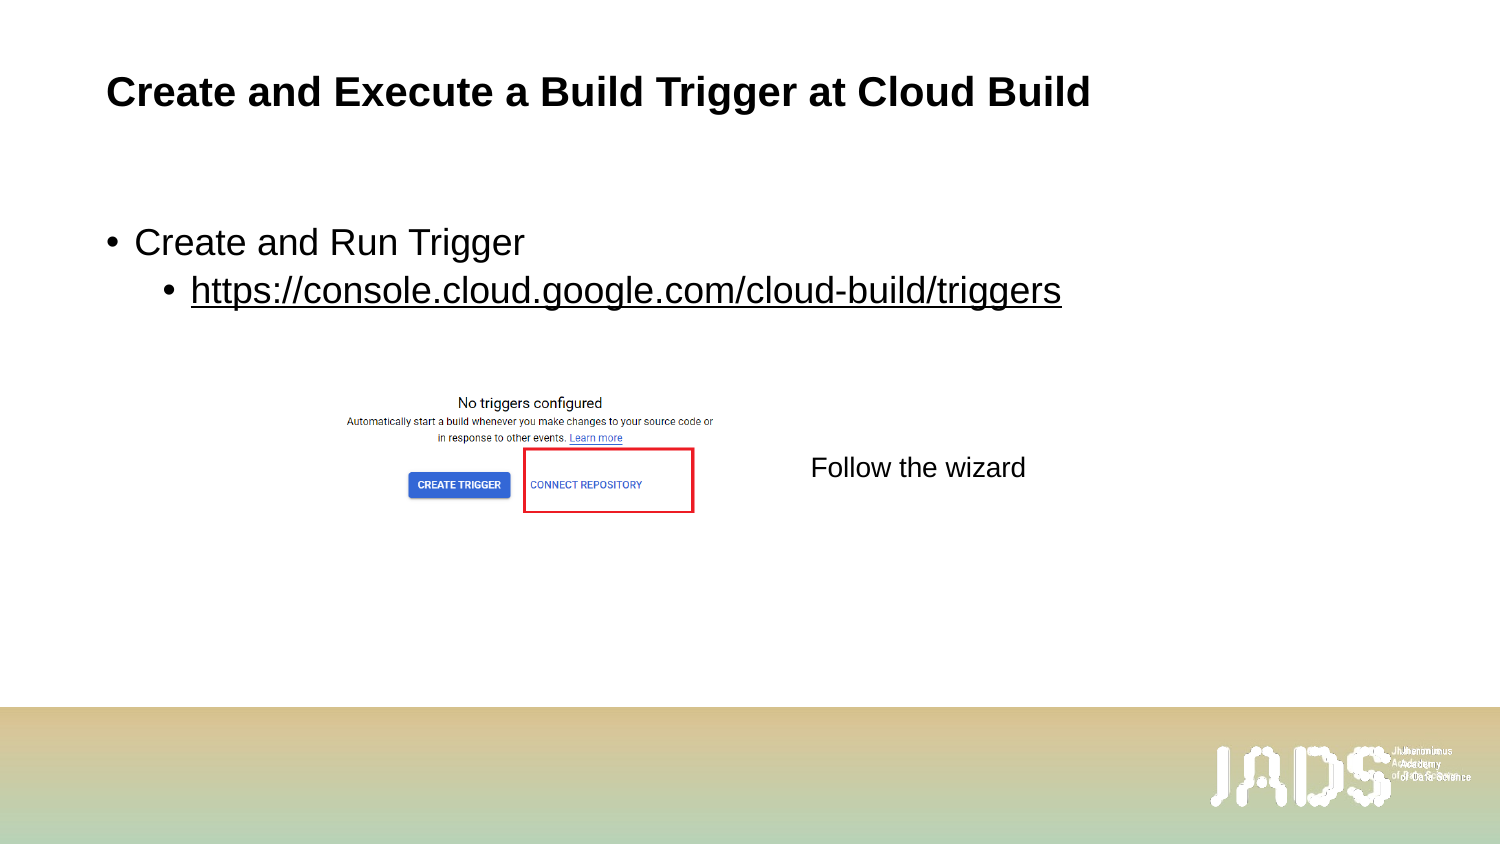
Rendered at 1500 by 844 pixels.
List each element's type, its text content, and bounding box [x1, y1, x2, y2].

title Create and Execute a Build Trigger at Cloud Build [106, 70, 1394, 129]
picture [335, 372, 742, 513]
picture [0, 707, 1500, 844]
text_box Follow the wizard [795, 442, 1050, 491]
list Create and Run Trigger https://console.cloud.google.com/cloud-build/triggers [106, 162, 1394, 681]
